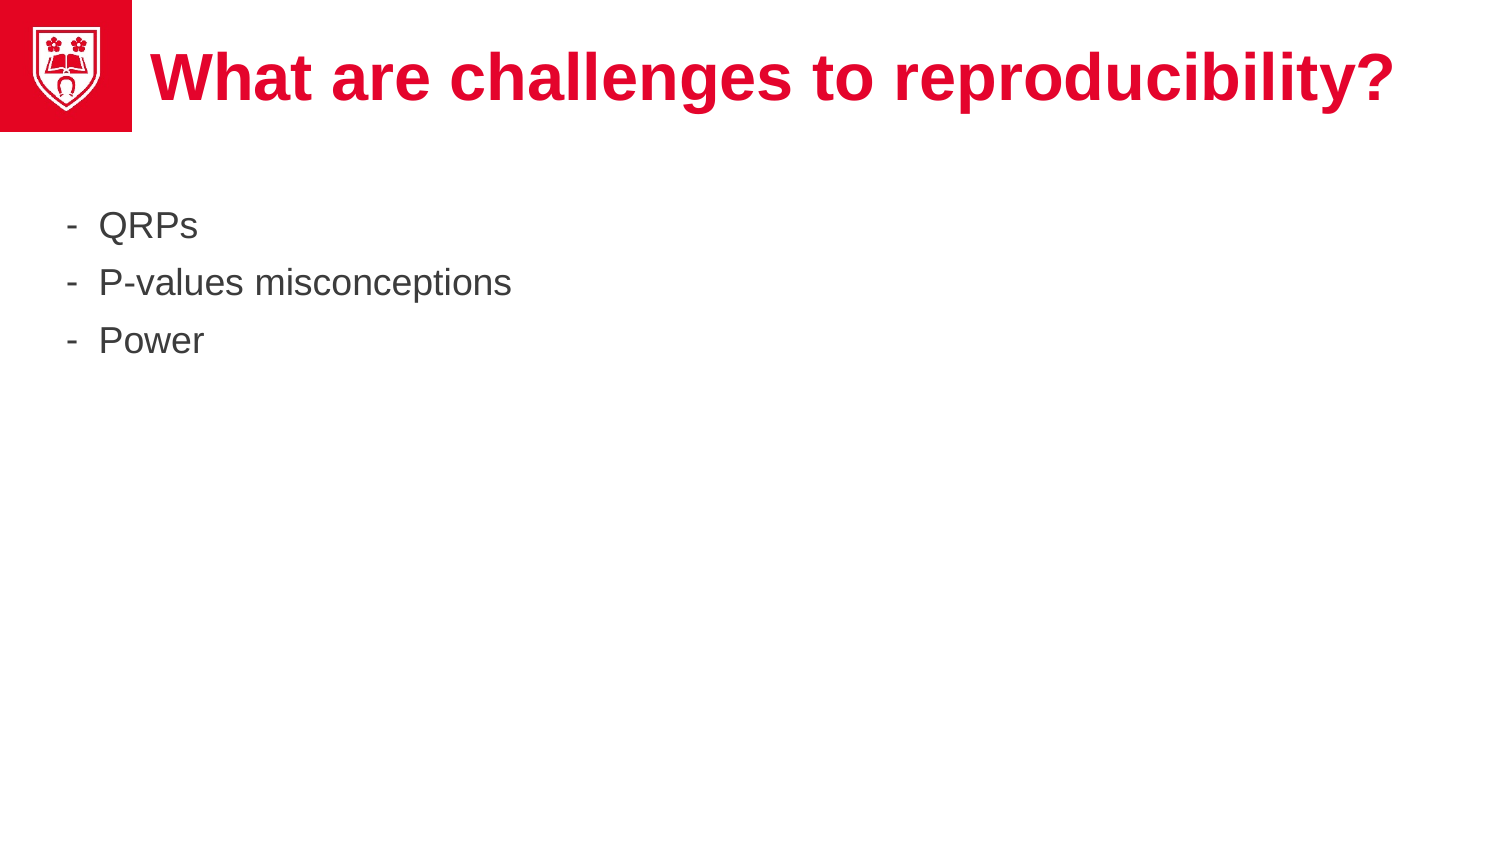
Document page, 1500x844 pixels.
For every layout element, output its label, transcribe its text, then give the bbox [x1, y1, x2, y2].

list QRPs P-values misconceptions Power [65, 193, 1429, 774]
title What are challenges to reproducibility? [150, 15, 1500, 132]
picture [0, 0, 132, 132]
